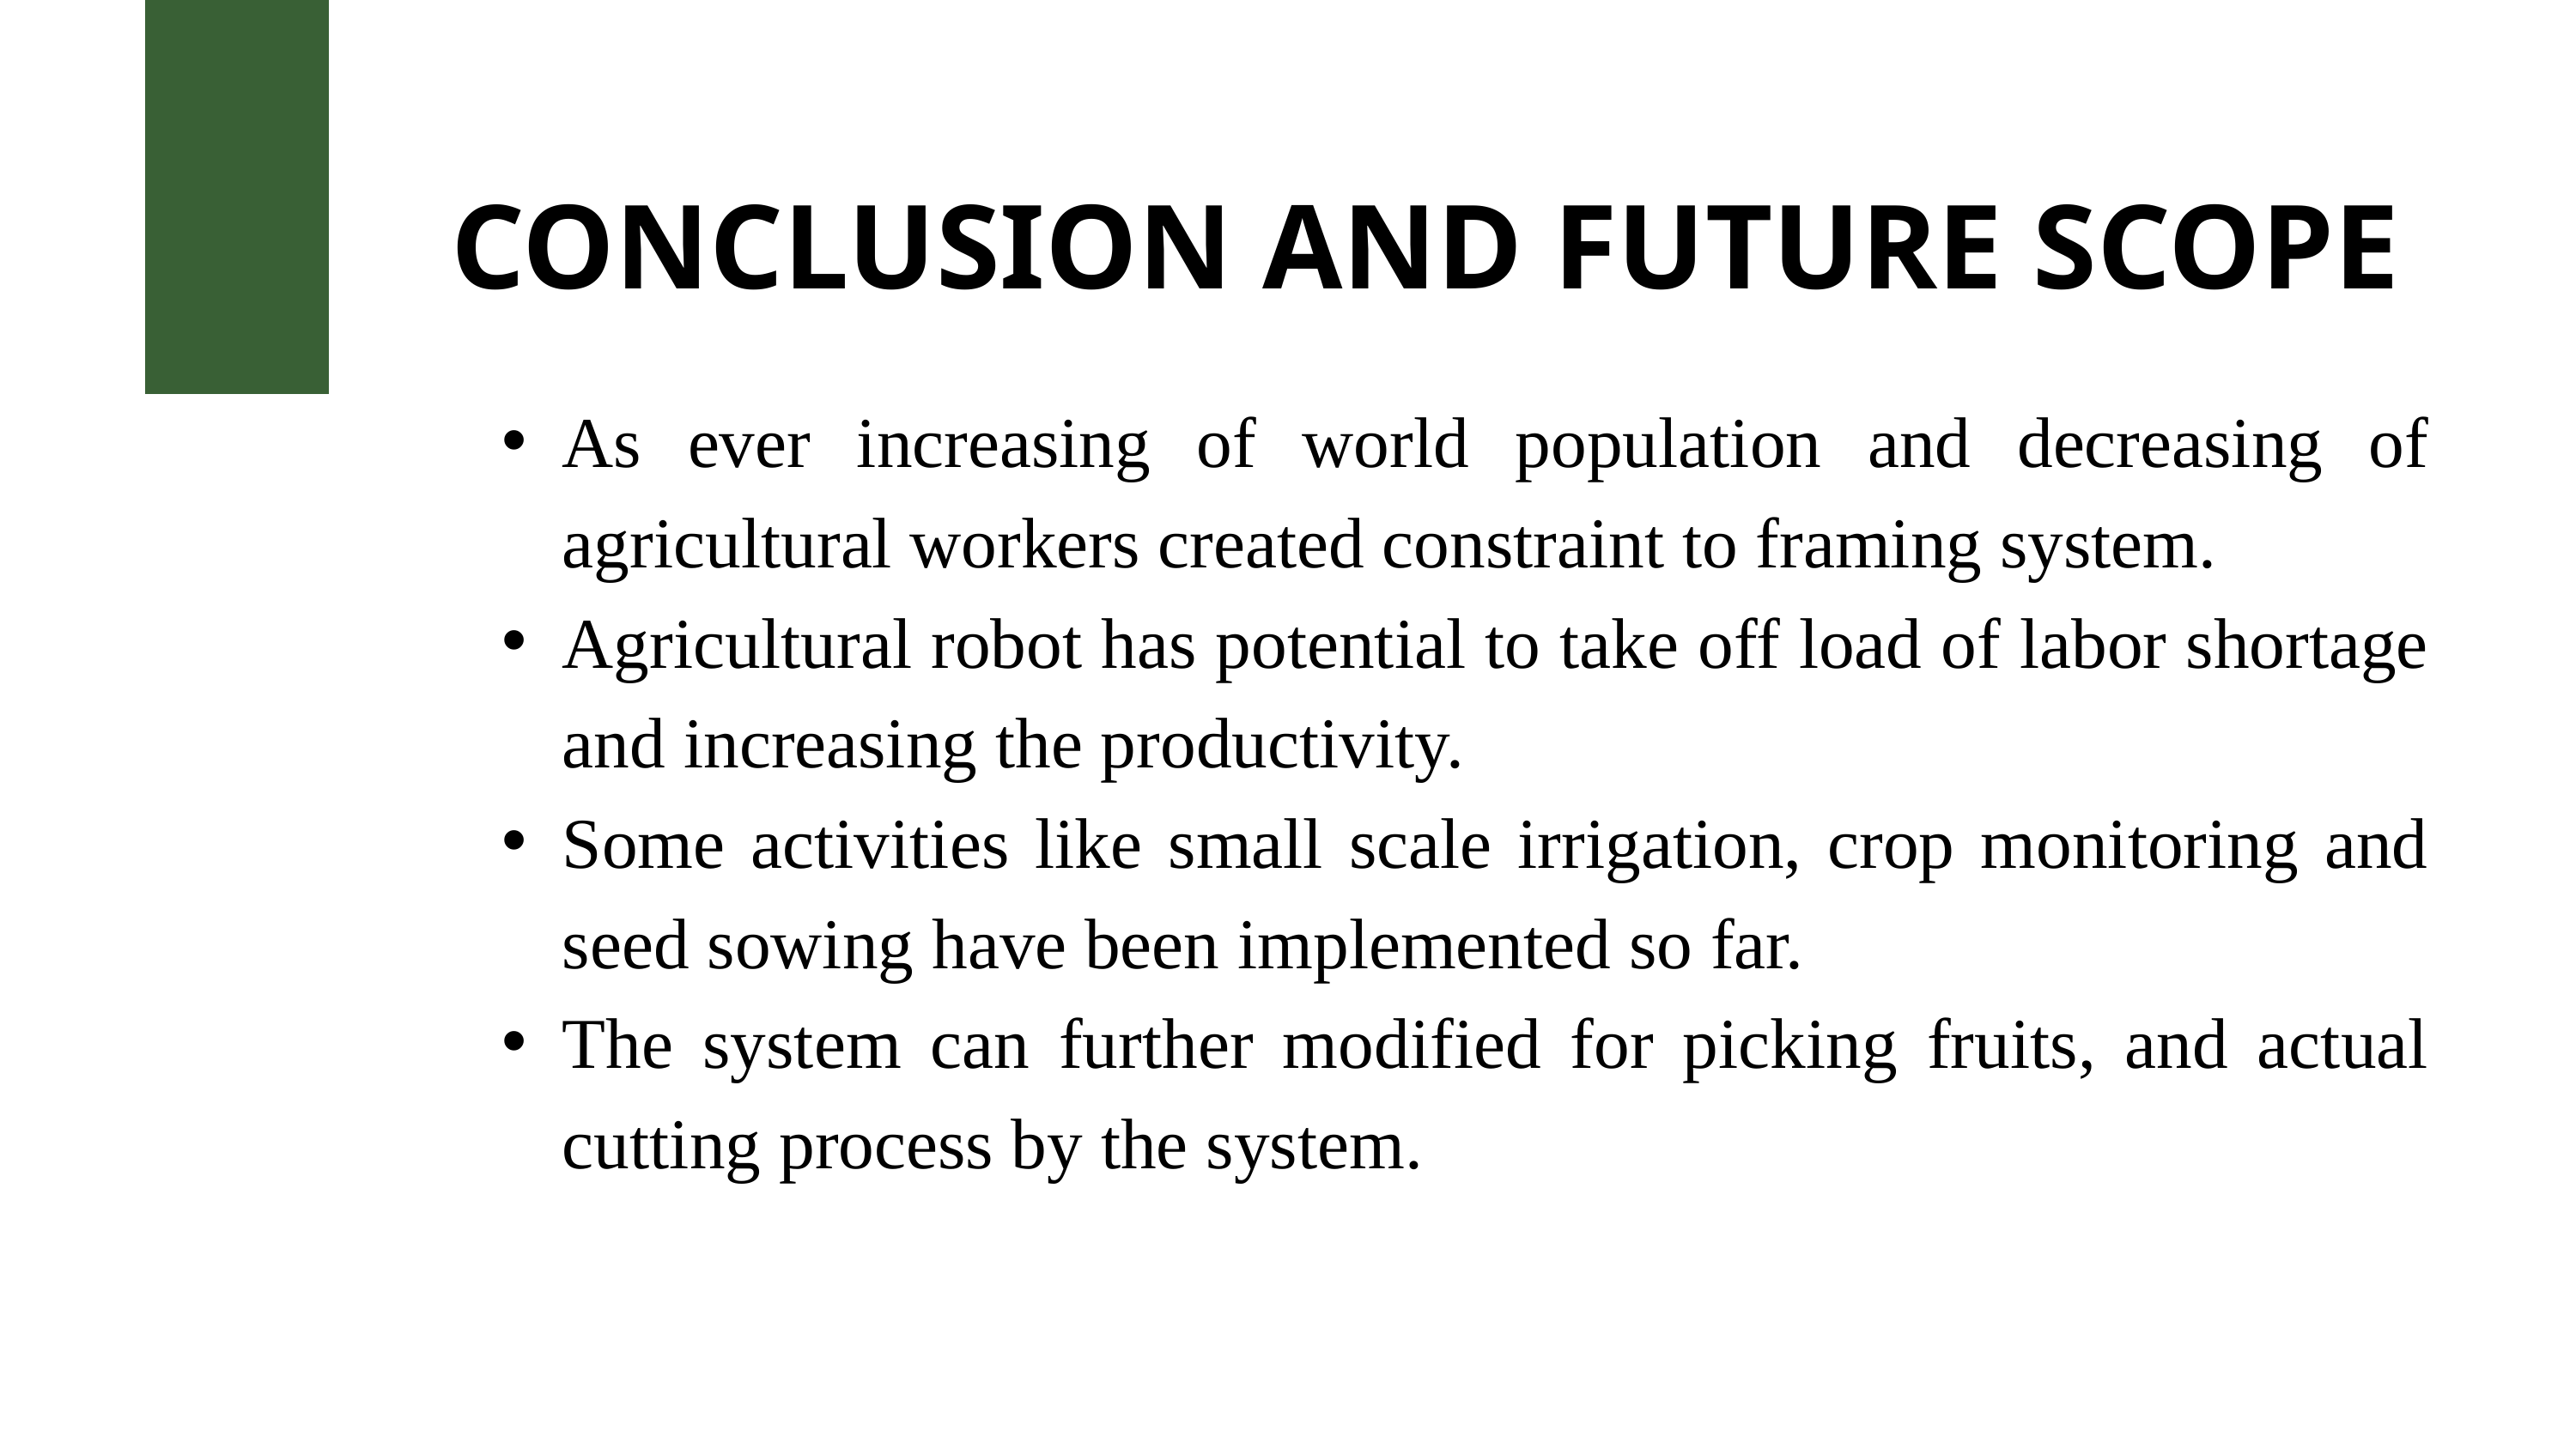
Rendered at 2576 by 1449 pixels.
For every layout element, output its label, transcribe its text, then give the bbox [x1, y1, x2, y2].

text_box As ever increasing of world population and decreasing of agricultural workers created constraint to framing system. Agricultural robot has potential to take off load of labor shortage and increasing the productivity. Some activities like small scale irrigation, crop monitoring and seed sowing have been implemented so far. The system can further modified for picking fruits, and actual cutting process by the system. [440, 381, 2432, 1184]
text_box CONCLUSION AND FUTURE SCOPE [420, 174, 2432, 312]
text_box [144, 0, 329, 394]
